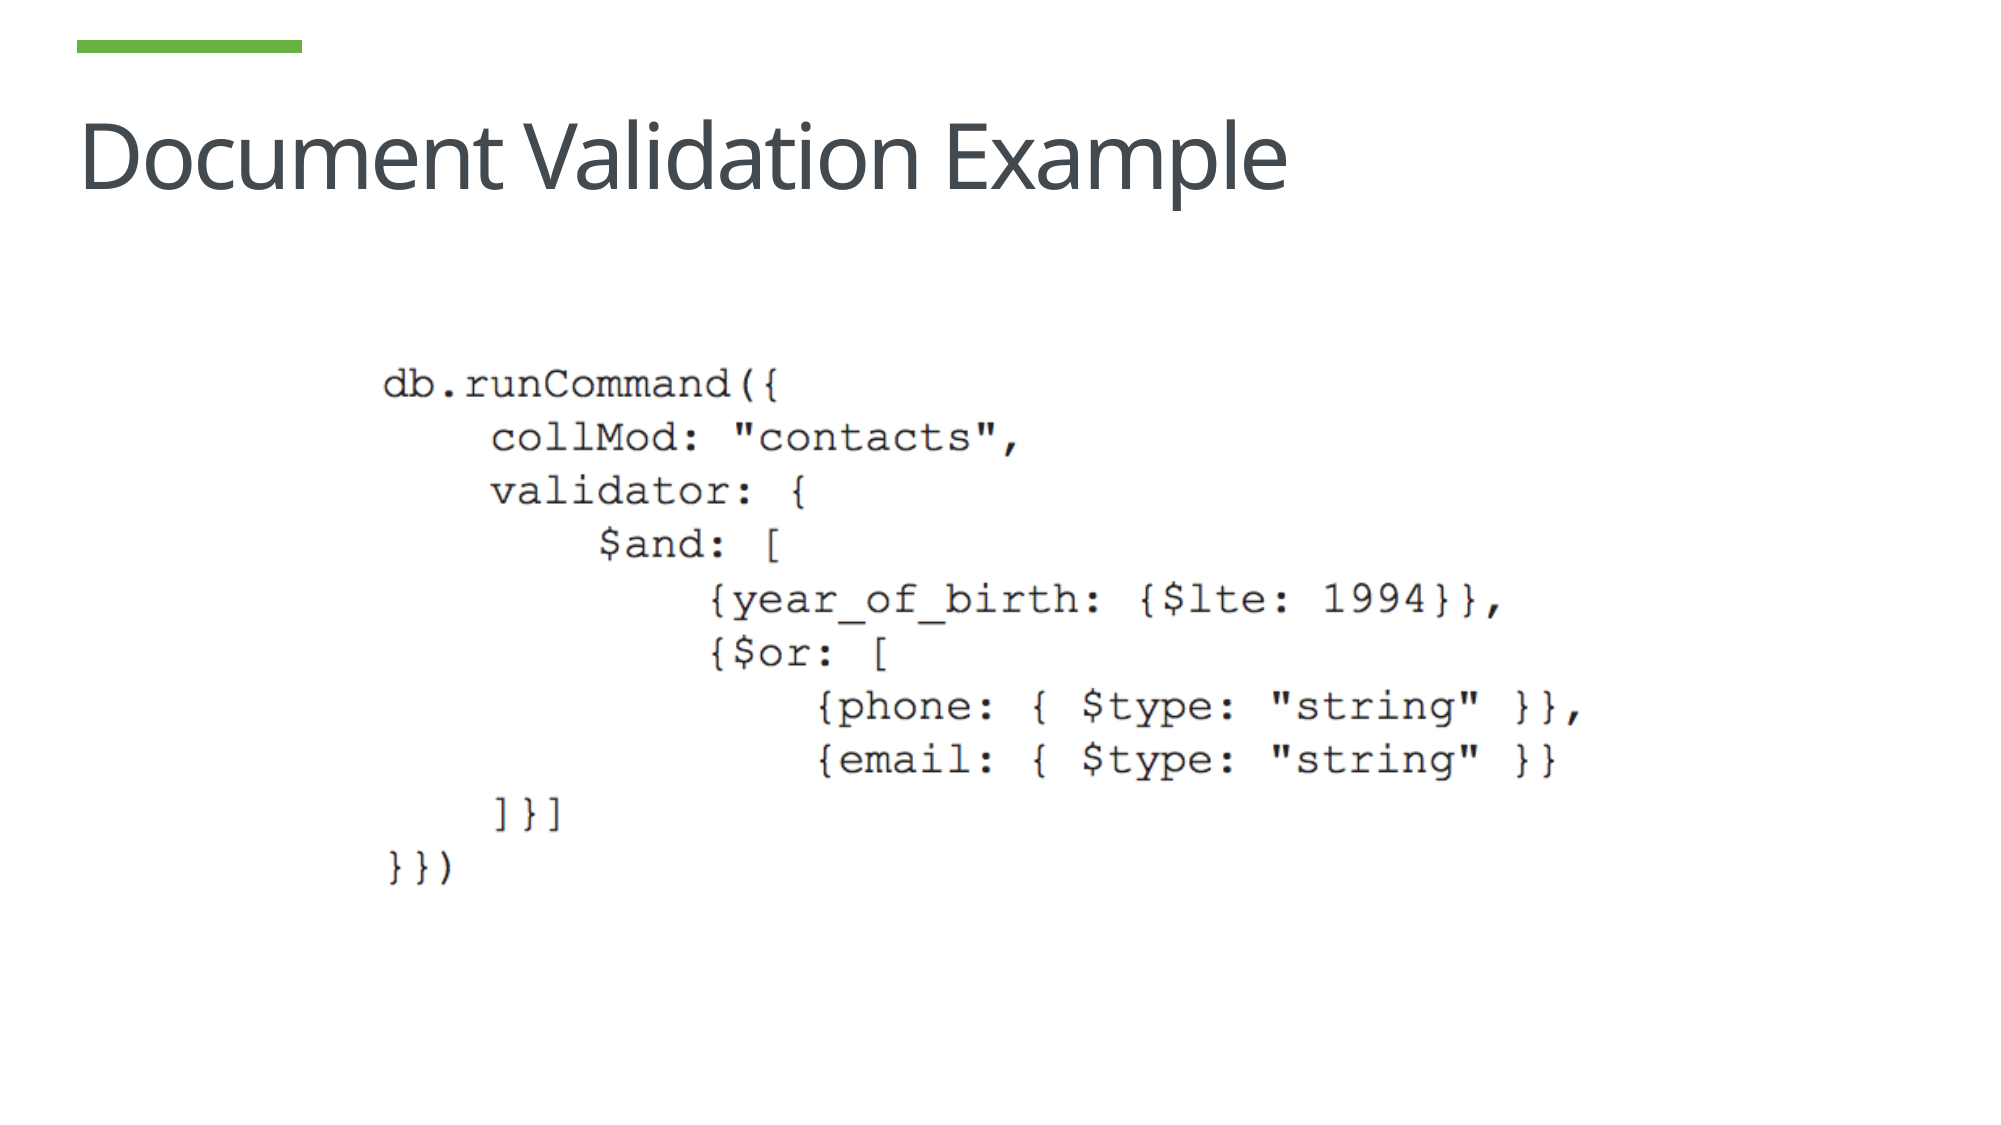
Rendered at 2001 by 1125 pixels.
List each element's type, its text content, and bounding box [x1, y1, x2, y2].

picture [349, 324, 1654, 933]
title Document Validation Example [62, 0, 1988, 218]
